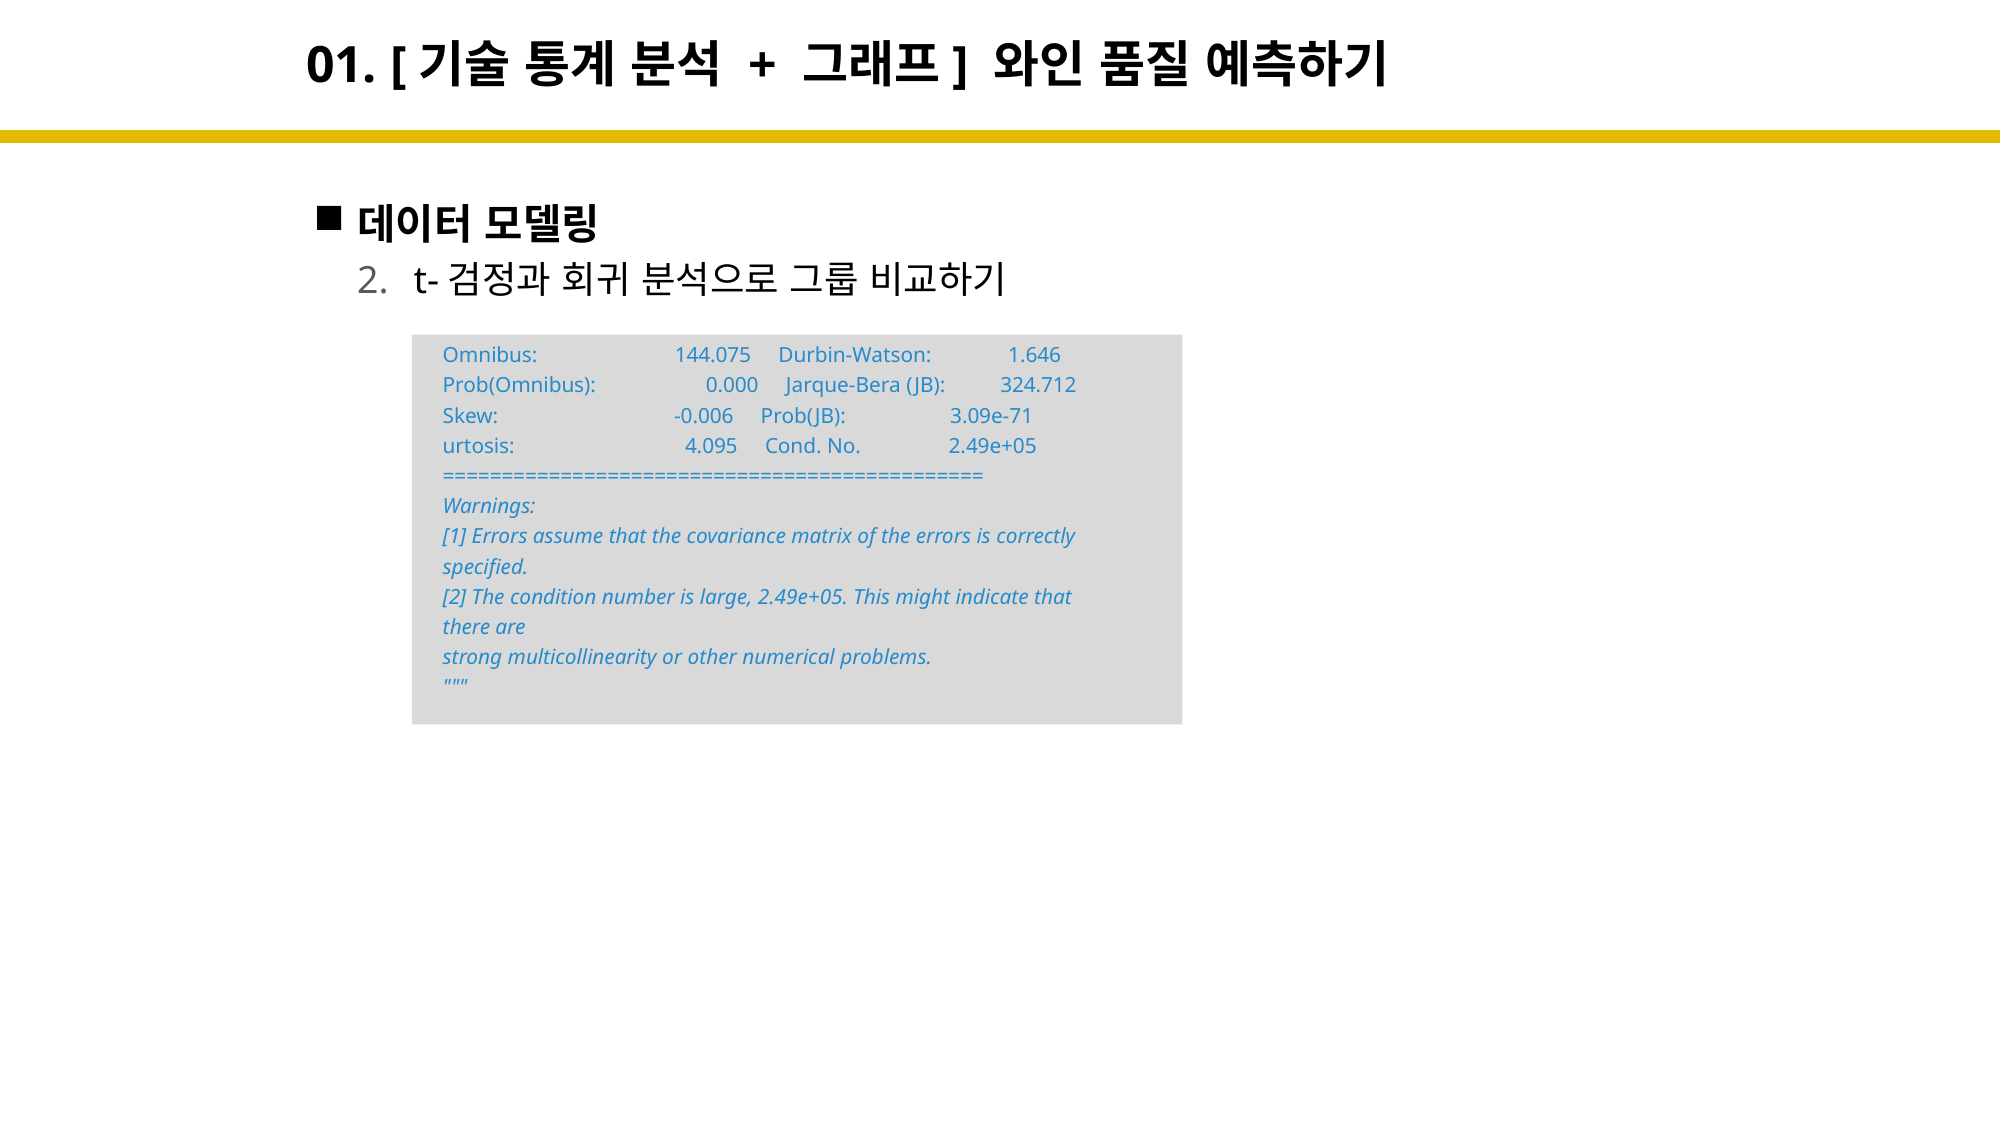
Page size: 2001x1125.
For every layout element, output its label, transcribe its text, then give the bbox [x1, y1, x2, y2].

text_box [361, 334, 1284, 725]
list 데이터 모델링 t-검정과 회귀 분석으로 그룹 비교하기 [298, 165, 1709, 894]
title 01. [기술 통계 분석 + 그래프] 와인 품질 예측하기 [291, 17, 1532, 107]
